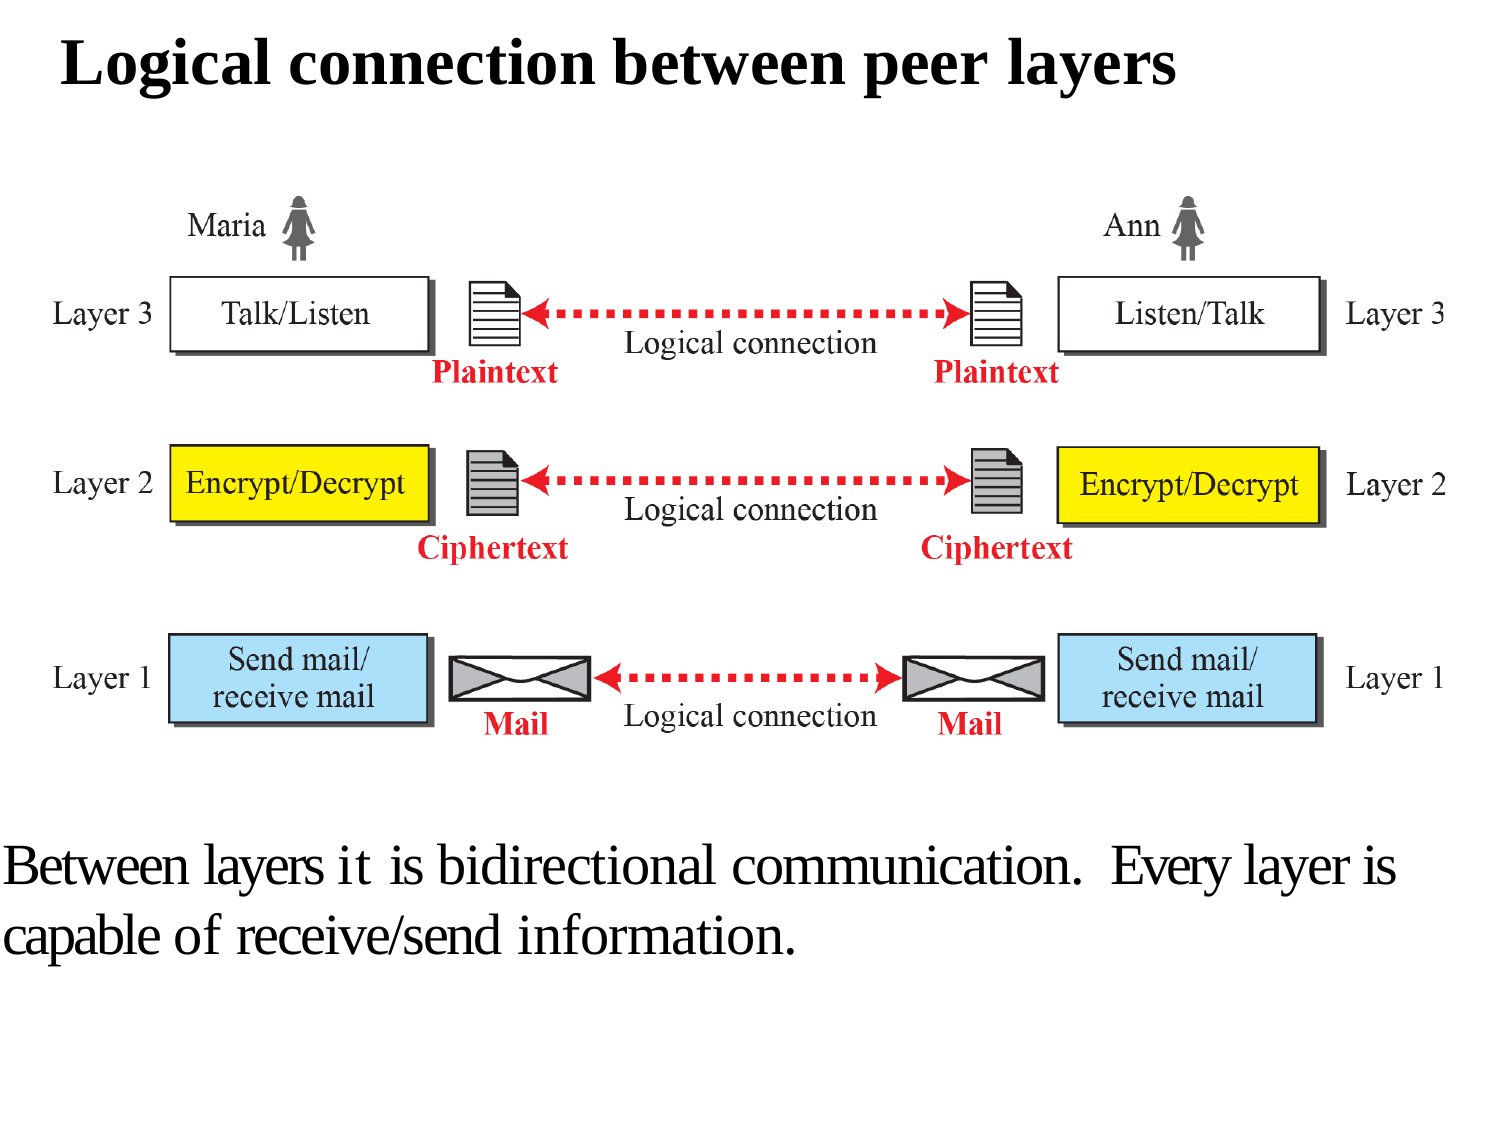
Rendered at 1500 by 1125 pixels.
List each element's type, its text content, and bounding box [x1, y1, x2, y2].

text_box [52, 633, 1443, 735]
text_box [52, 444, 1446, 565]
text_box Between layers it is bidirectional communication. Every layer is capable of receive/send information. [0, 824, 1500, 967]
text_box [52, 196, 1444, 383]
text_box Logical connection between peer layers [58, 16, 1446, 207]
